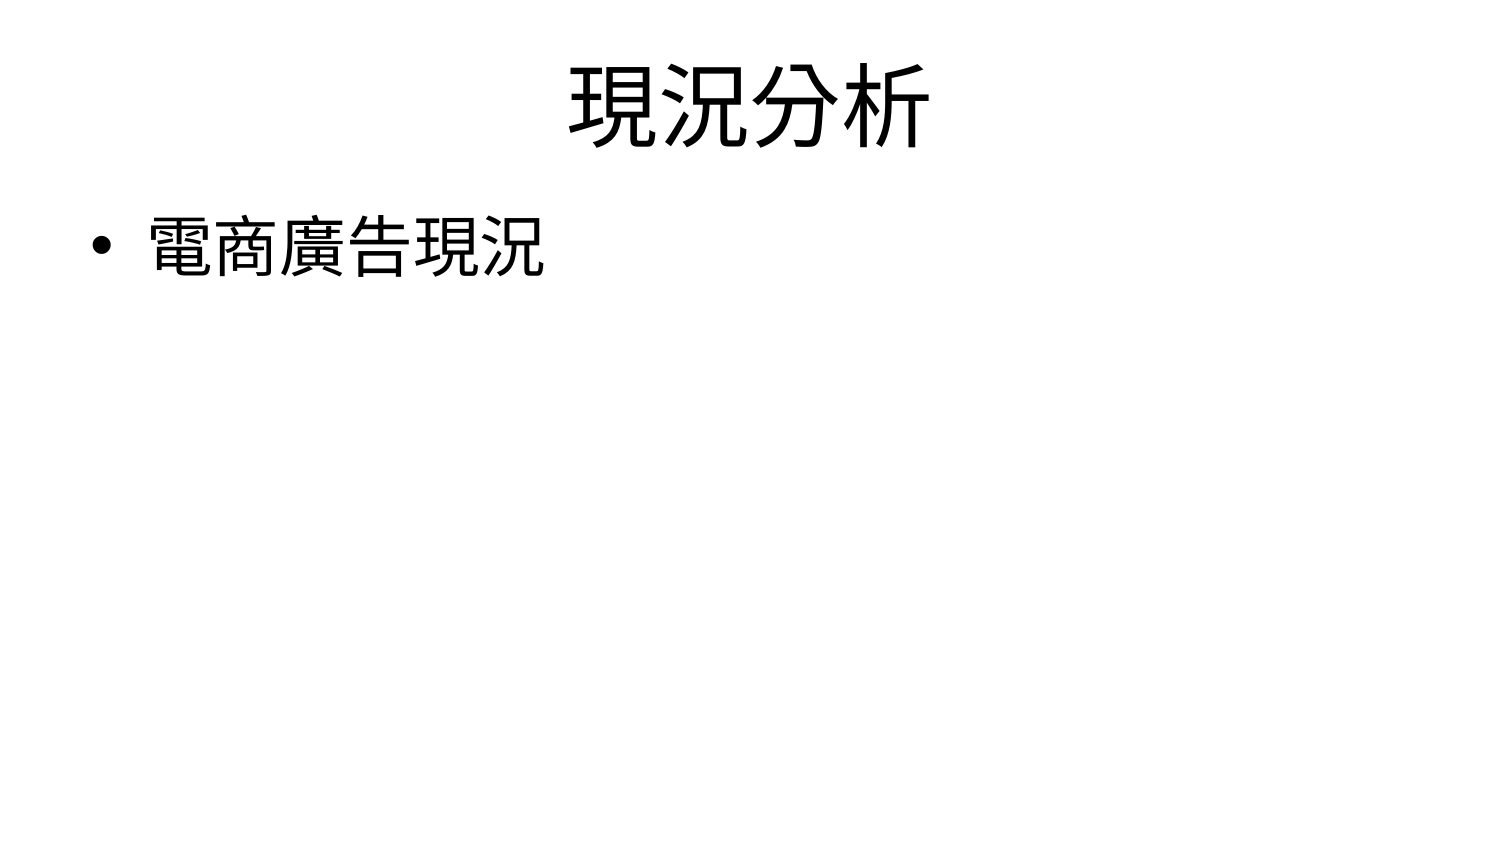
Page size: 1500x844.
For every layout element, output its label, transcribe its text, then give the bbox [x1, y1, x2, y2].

title 現況分析 [75, 33, 1425, 175]
list 電商廣告現況 [75, 196, 1425, 754]
